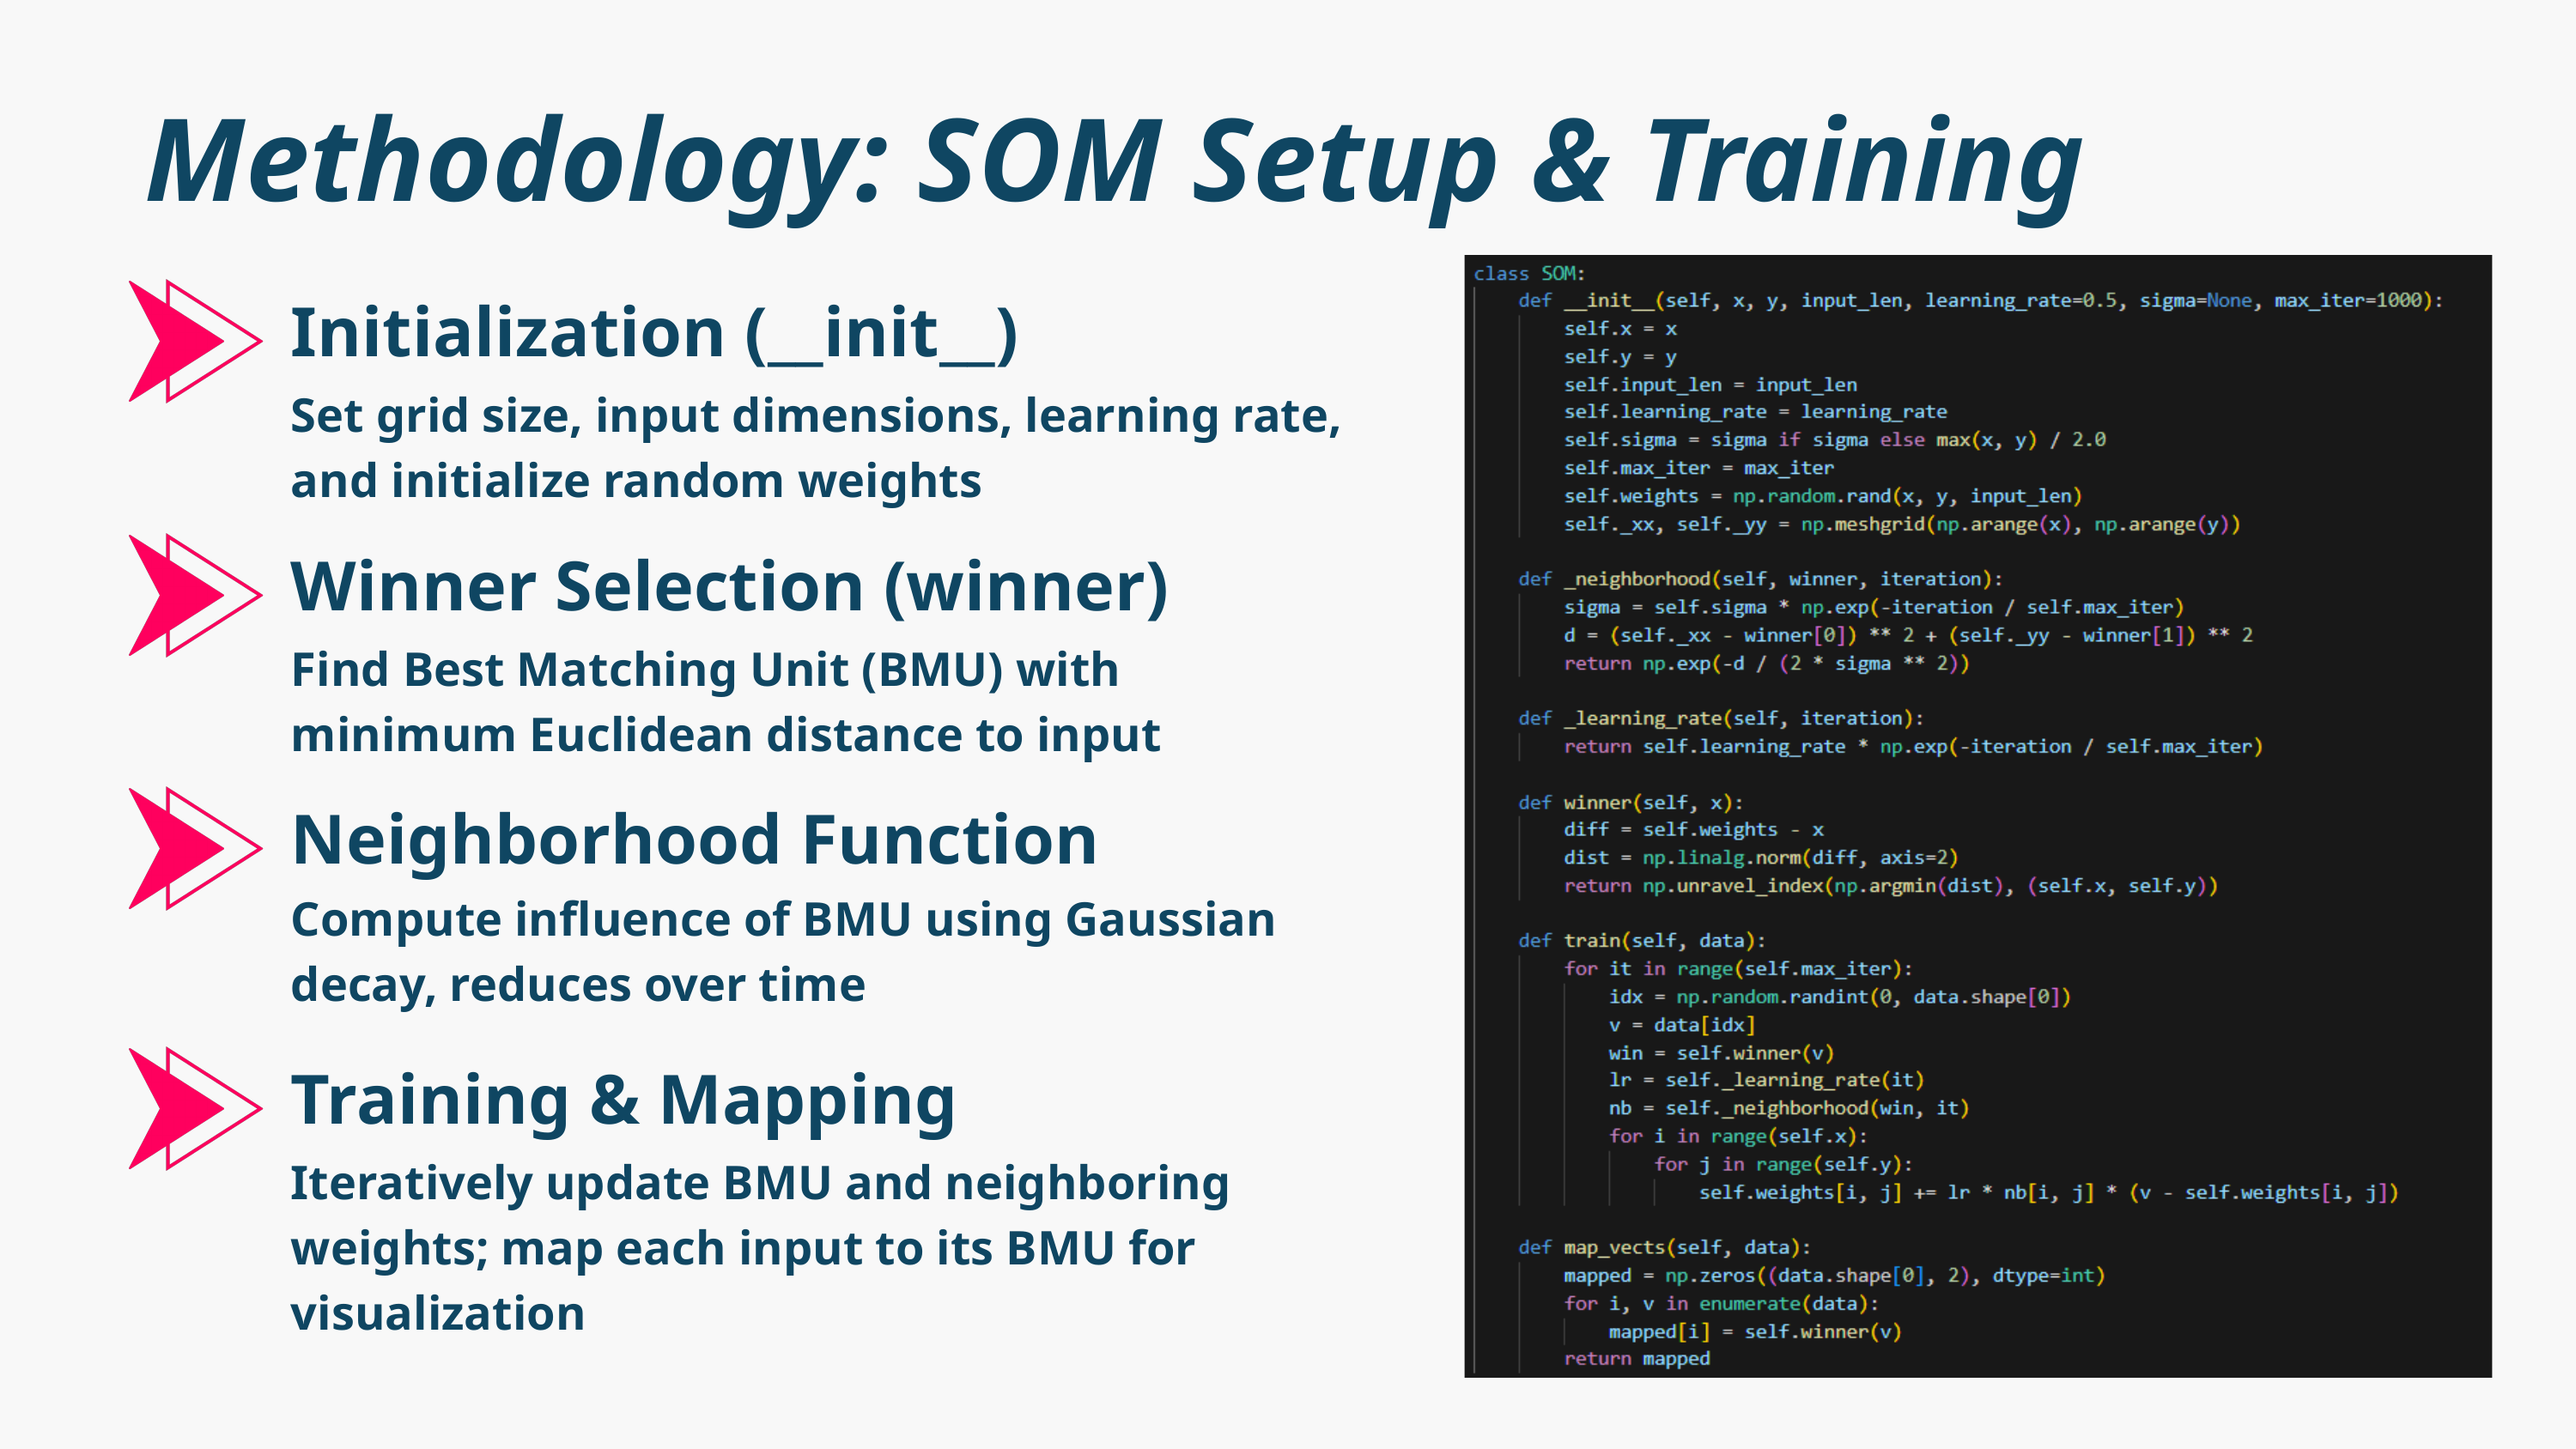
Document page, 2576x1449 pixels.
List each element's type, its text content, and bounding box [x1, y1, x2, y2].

text_box Training & Mapping [290, 1042, 1188, 1138]
text_box Winner Selection (winner) [290, 529, 1188, 625]
text_box [129, 1046, 264, 1171]
text_box Initialization (__init__) [290, 275, 1126, 371]
text_box Methodology: SOM Setup & Training [144, 64, 2432, 225]
text_box Find Best Matching Unit (BMU) with minimum Euclidean distance to input [290, 630, 1322, 761]
text_box [1464, 255, 2493, 1378]
text_box Compute influence of BMU using Gaussian decay, reduces over time [290, 880, 1322, 1010]
text_box [129, 786, 264, 911]
text_box [129, 279, 264, 403]
text_box Set grid size, input dimensions, learning rate, and initialize random weights [290, 311, 1366, 507]
text_box [129, 533, 264, 658]
text_box Neighborhood Function [290, 782, 1126, 878]
text_box Iteratively update BMU and neighboring weights; map each input to its BMU for visualization [290, 1143, 1322, 1340]
